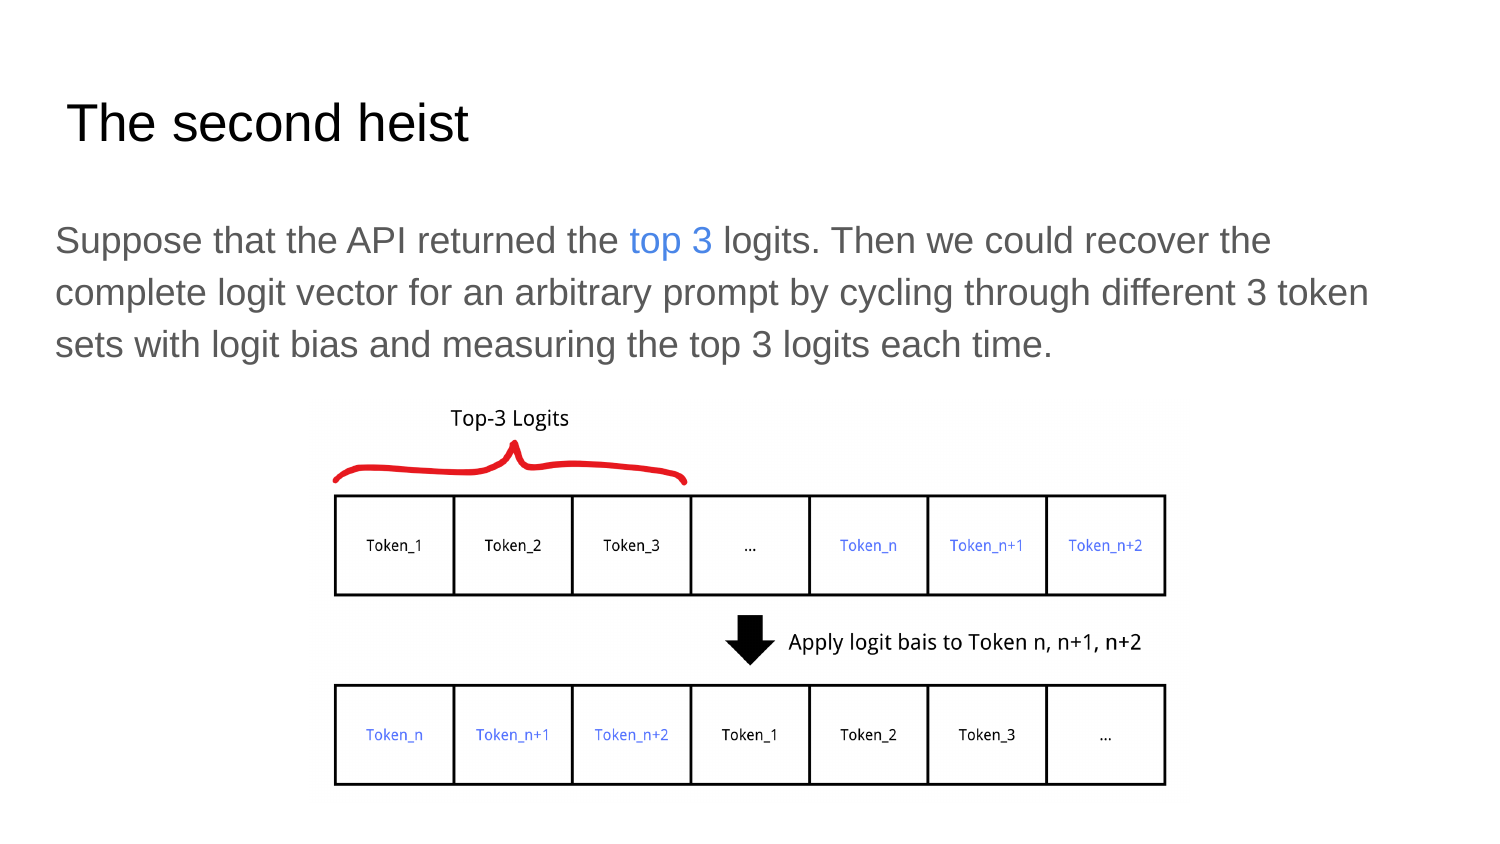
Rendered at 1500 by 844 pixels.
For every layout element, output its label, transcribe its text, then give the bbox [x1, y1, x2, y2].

picture [309, 399, 1191, 803]
list Suppose that the API returned the top 3 logits. Then we could recover the complete logit vector for an arbitrary prompt by cycling through different 3 token sets with logit bias and measuring the top 3 logits each time. [40, 194, 1438, 755]
title The second heist [51, 72, 1449, 167]
